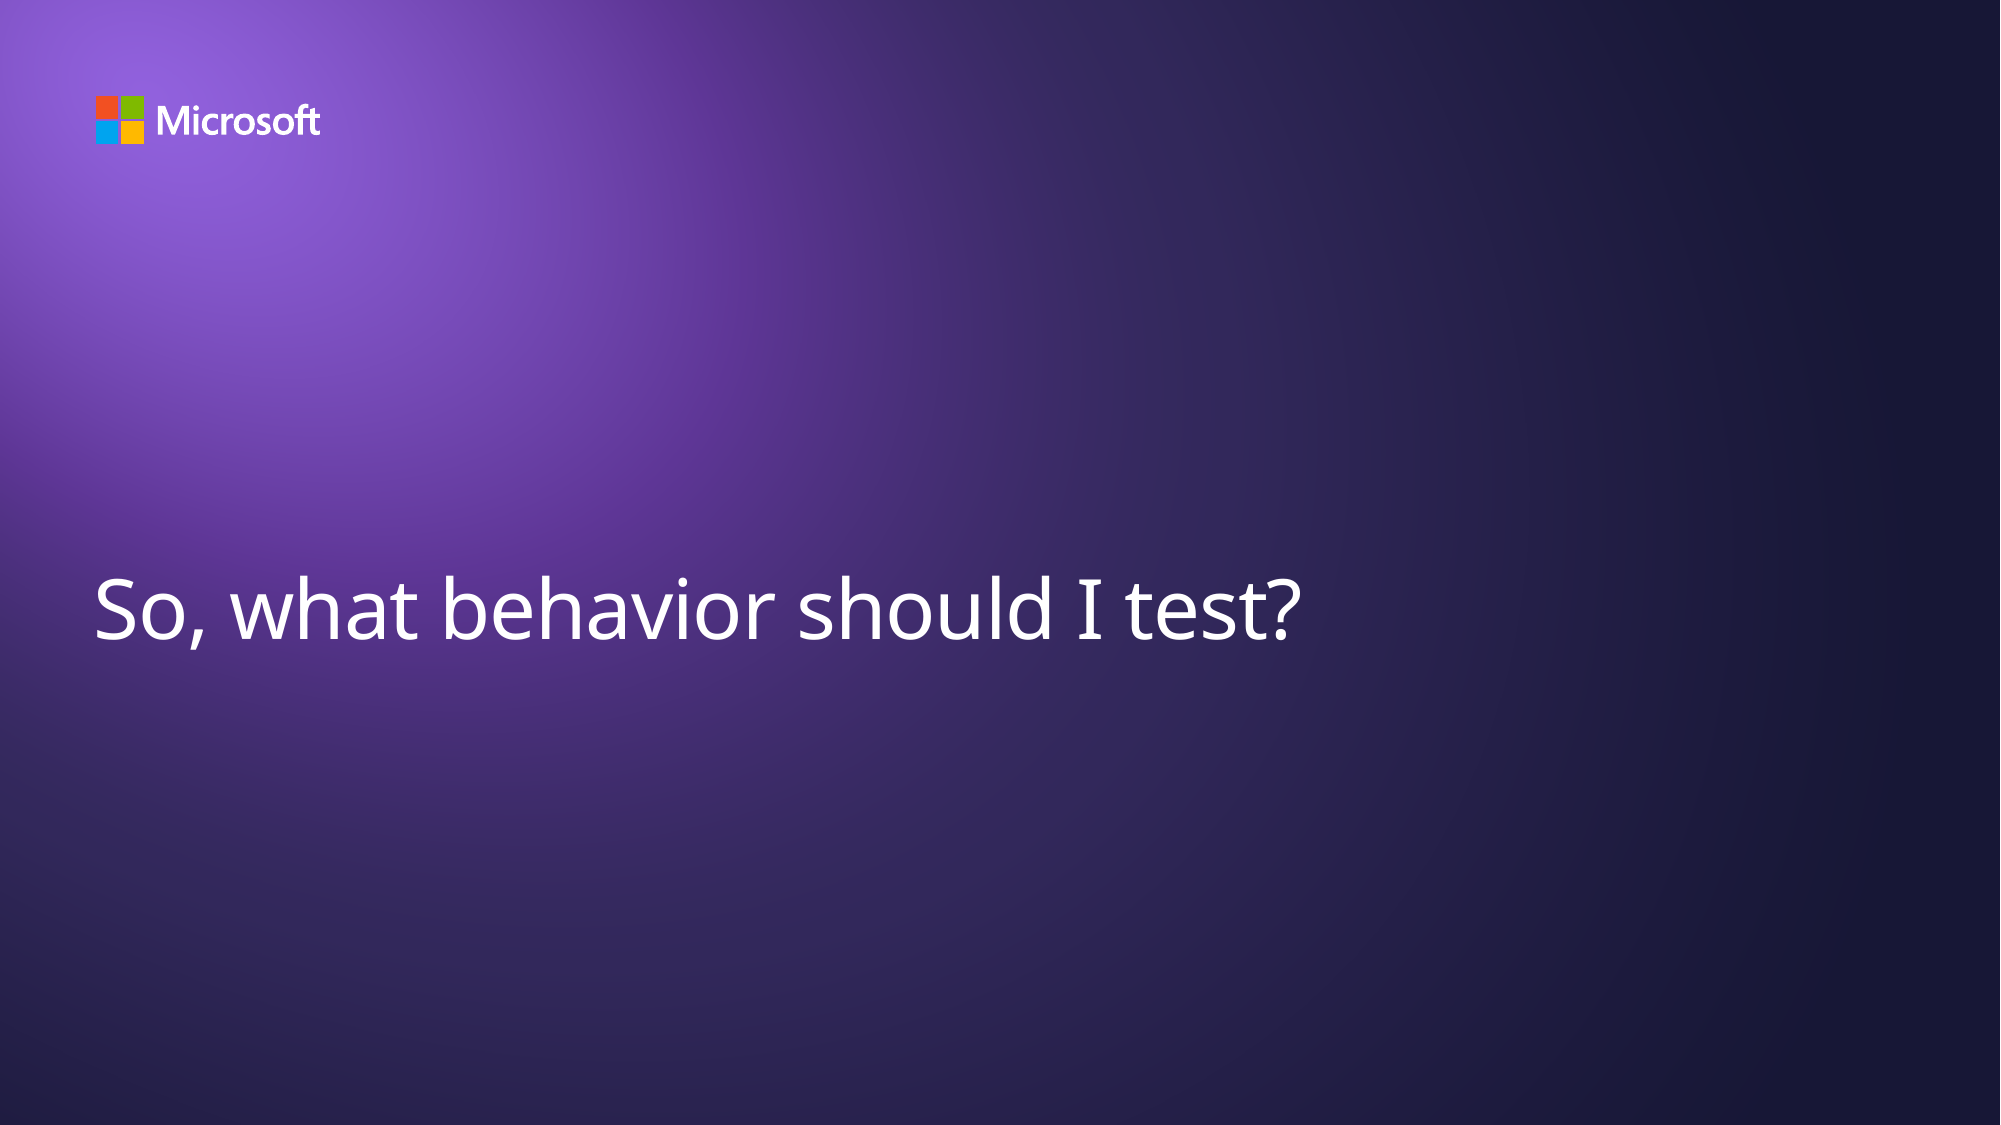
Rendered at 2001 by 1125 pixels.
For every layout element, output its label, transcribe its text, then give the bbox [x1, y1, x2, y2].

picture [0, 0, 2000, 1125]
title So, what behavior should I test? [93, 555, 1438, 657]
